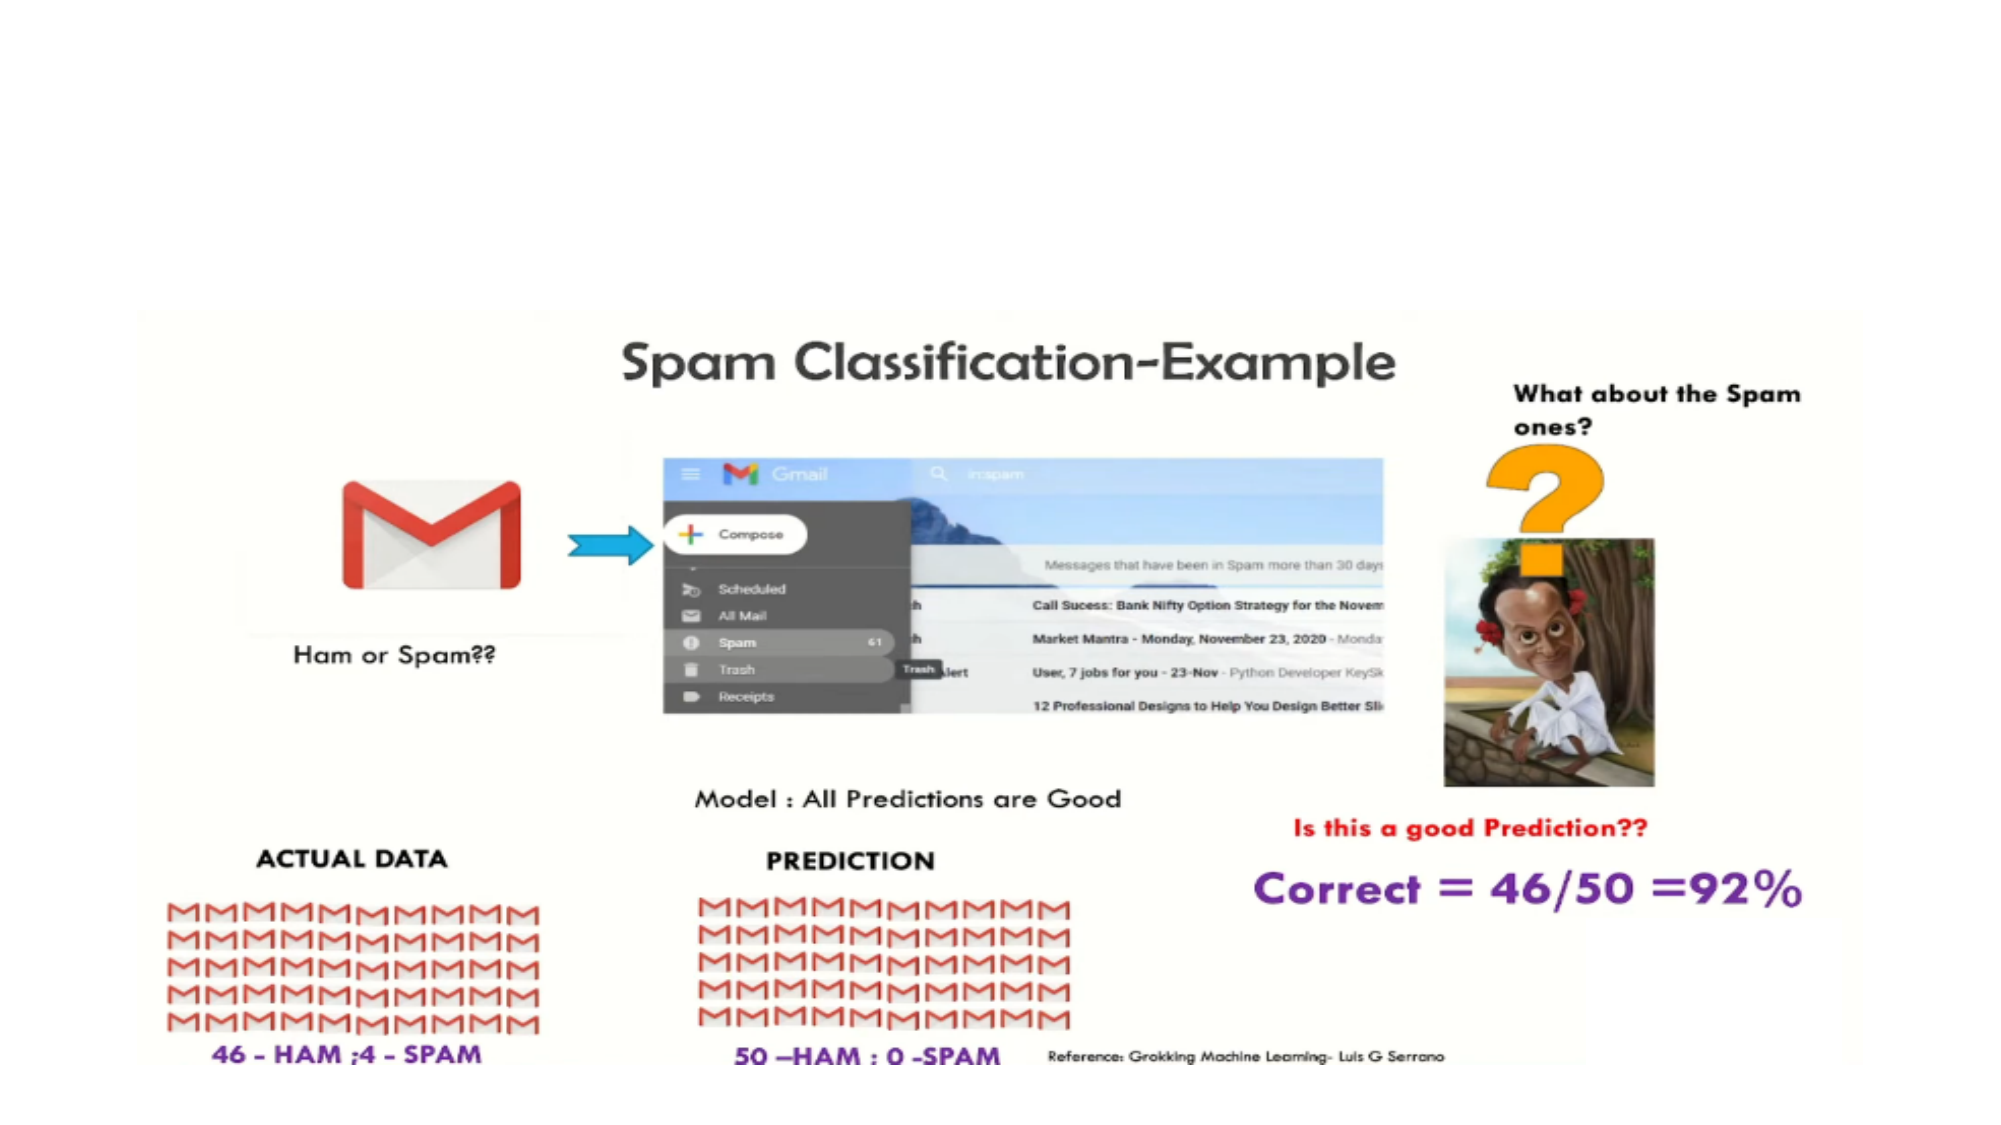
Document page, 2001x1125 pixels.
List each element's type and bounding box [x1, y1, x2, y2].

list [137, 310, 1863, 1065]
